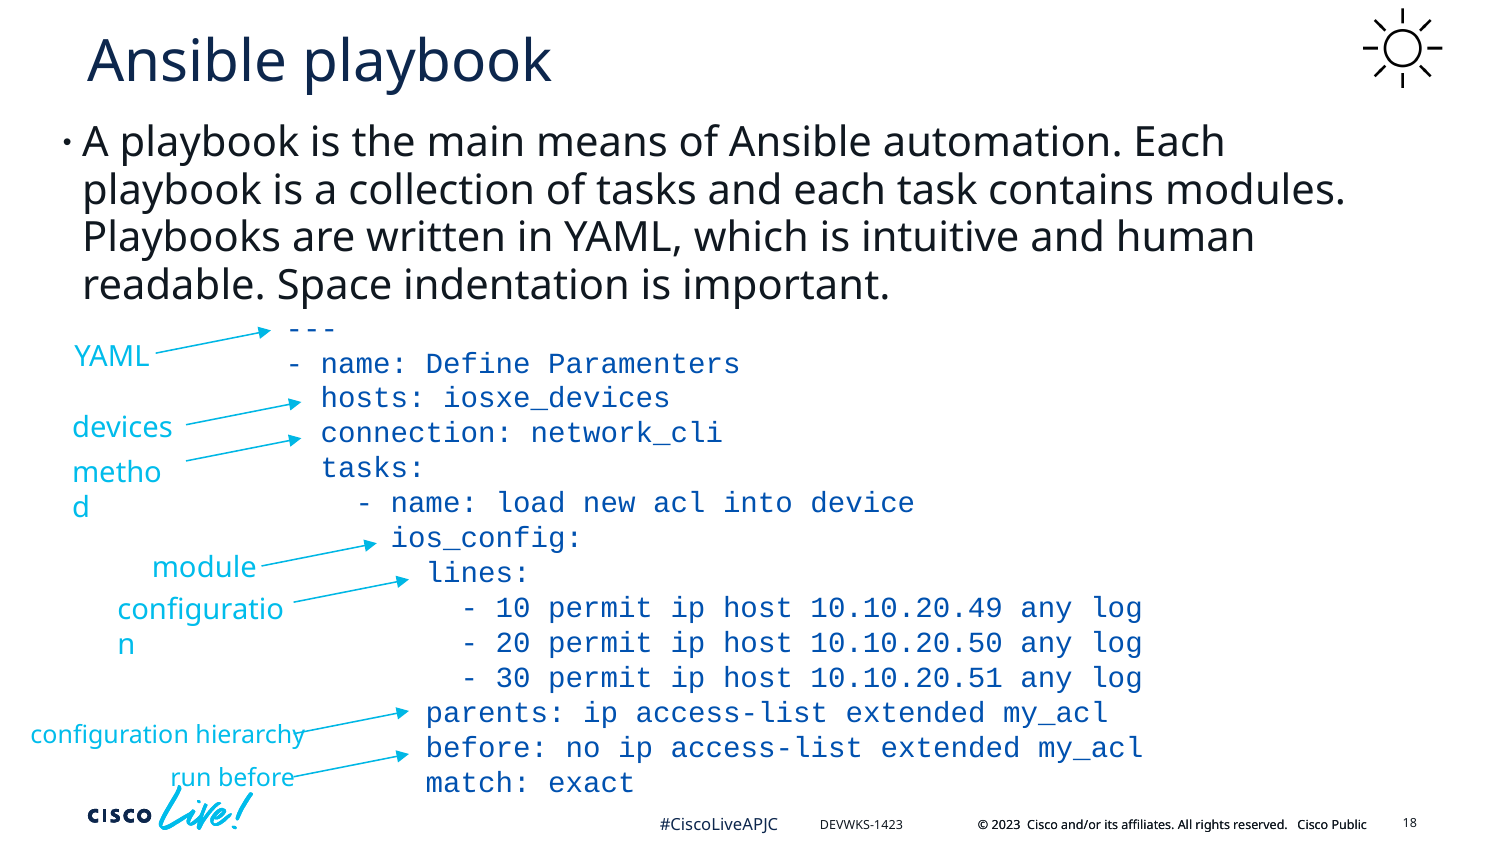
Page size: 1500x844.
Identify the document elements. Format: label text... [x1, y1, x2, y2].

text_box --- - name: Define Paramenters hosts: iosxe_devices connection: network_cli tasks: - name: load new acl into device ios_config: lines: - 10 permit ip host 10.10.20.49 any log - 20 permit ip host 10.10.20.50 any log - 30 permit ip host 10.10.20.51 any log parents: ip access-list extended my_acl before: no ip access-list extended my_acl match: exact [270, 301, 1229, 806]
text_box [185, 401, 302, 425]
picture [1336, 0, 1469, 114]
text_box configuration [102, 582, 307, 668]
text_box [261, 542, 377, 567]
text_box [293, 710, 410, 734]
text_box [293, 579, 410, 603]
text_box YAML [59, 330, 195, 380]
text_box devices [57, 401, 192, 446]
text_box configuration hierarchy [15, 711, 393, 756]
footer DEVWKS-1423 [809, 811, 960, 838]
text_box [293, 753, 410, 777]
text_box method [57, 446, 192, 532]
slide_number 18 [1373, 800, 1432, 844]
text_box run before [155, 753, 326, 799]
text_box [155, 330, 272, 354]
text_box module [137, 540, 272, 582]
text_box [185, 437, 302, 462]
list A playbook is the main means of Ansible automation. Each playbook is a collection of tasks and each task contains modules. Playbooks are written in YAML, which is intuitive and human readable. Space indentation is important. [48, 111, 1403, 618]
title Ansible playbook [72, 0, 1331, 101]
